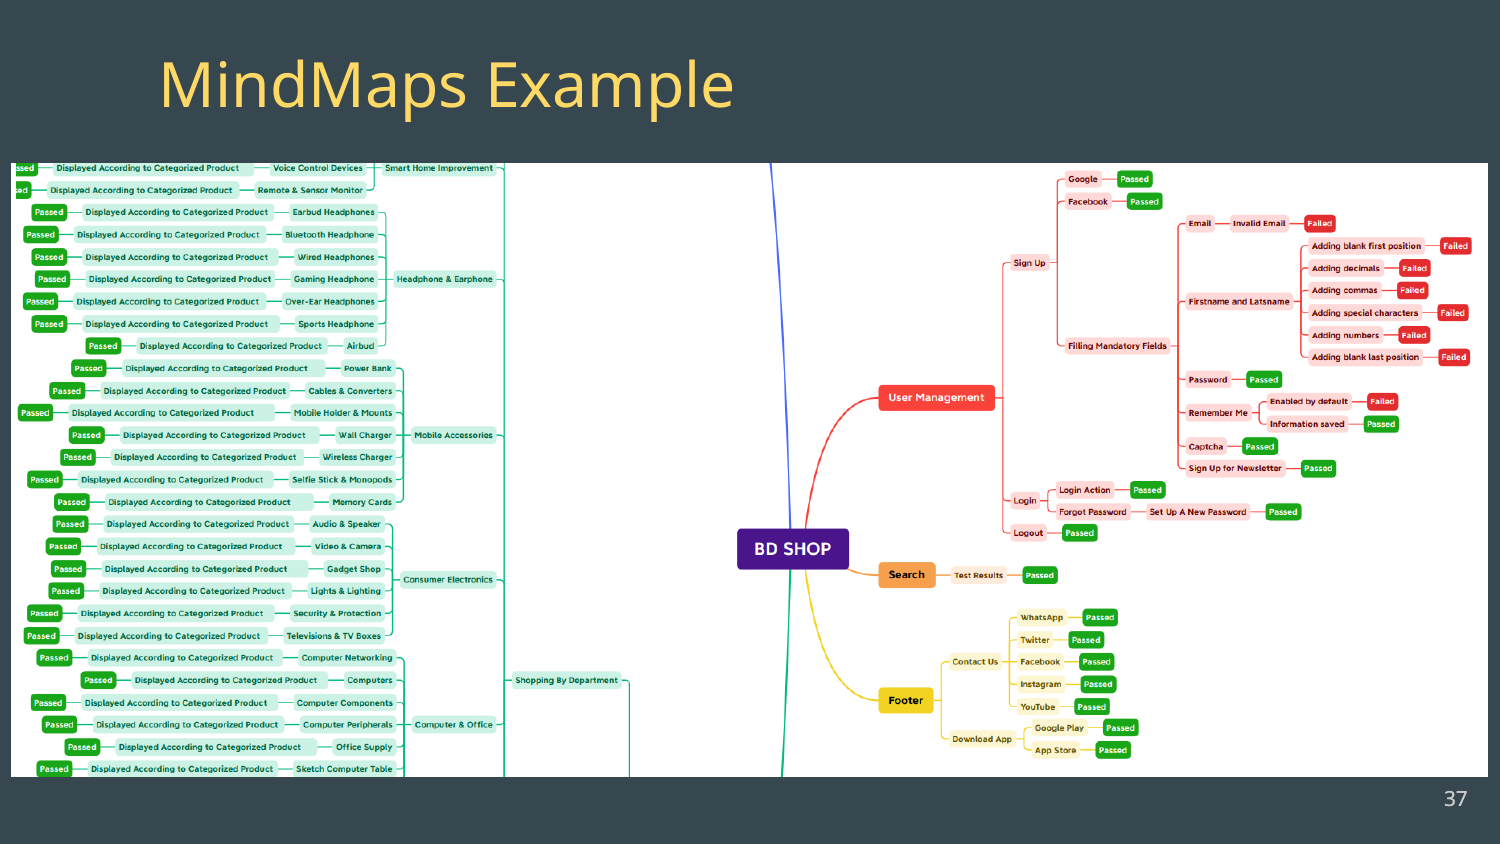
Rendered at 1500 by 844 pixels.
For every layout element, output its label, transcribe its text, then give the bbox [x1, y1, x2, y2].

picture [11, 163, 1489, 777]
slide_number ‹#› [1392, 784, 1483, 833]
title MindMaps Example [143, 30, 1299, 138]
